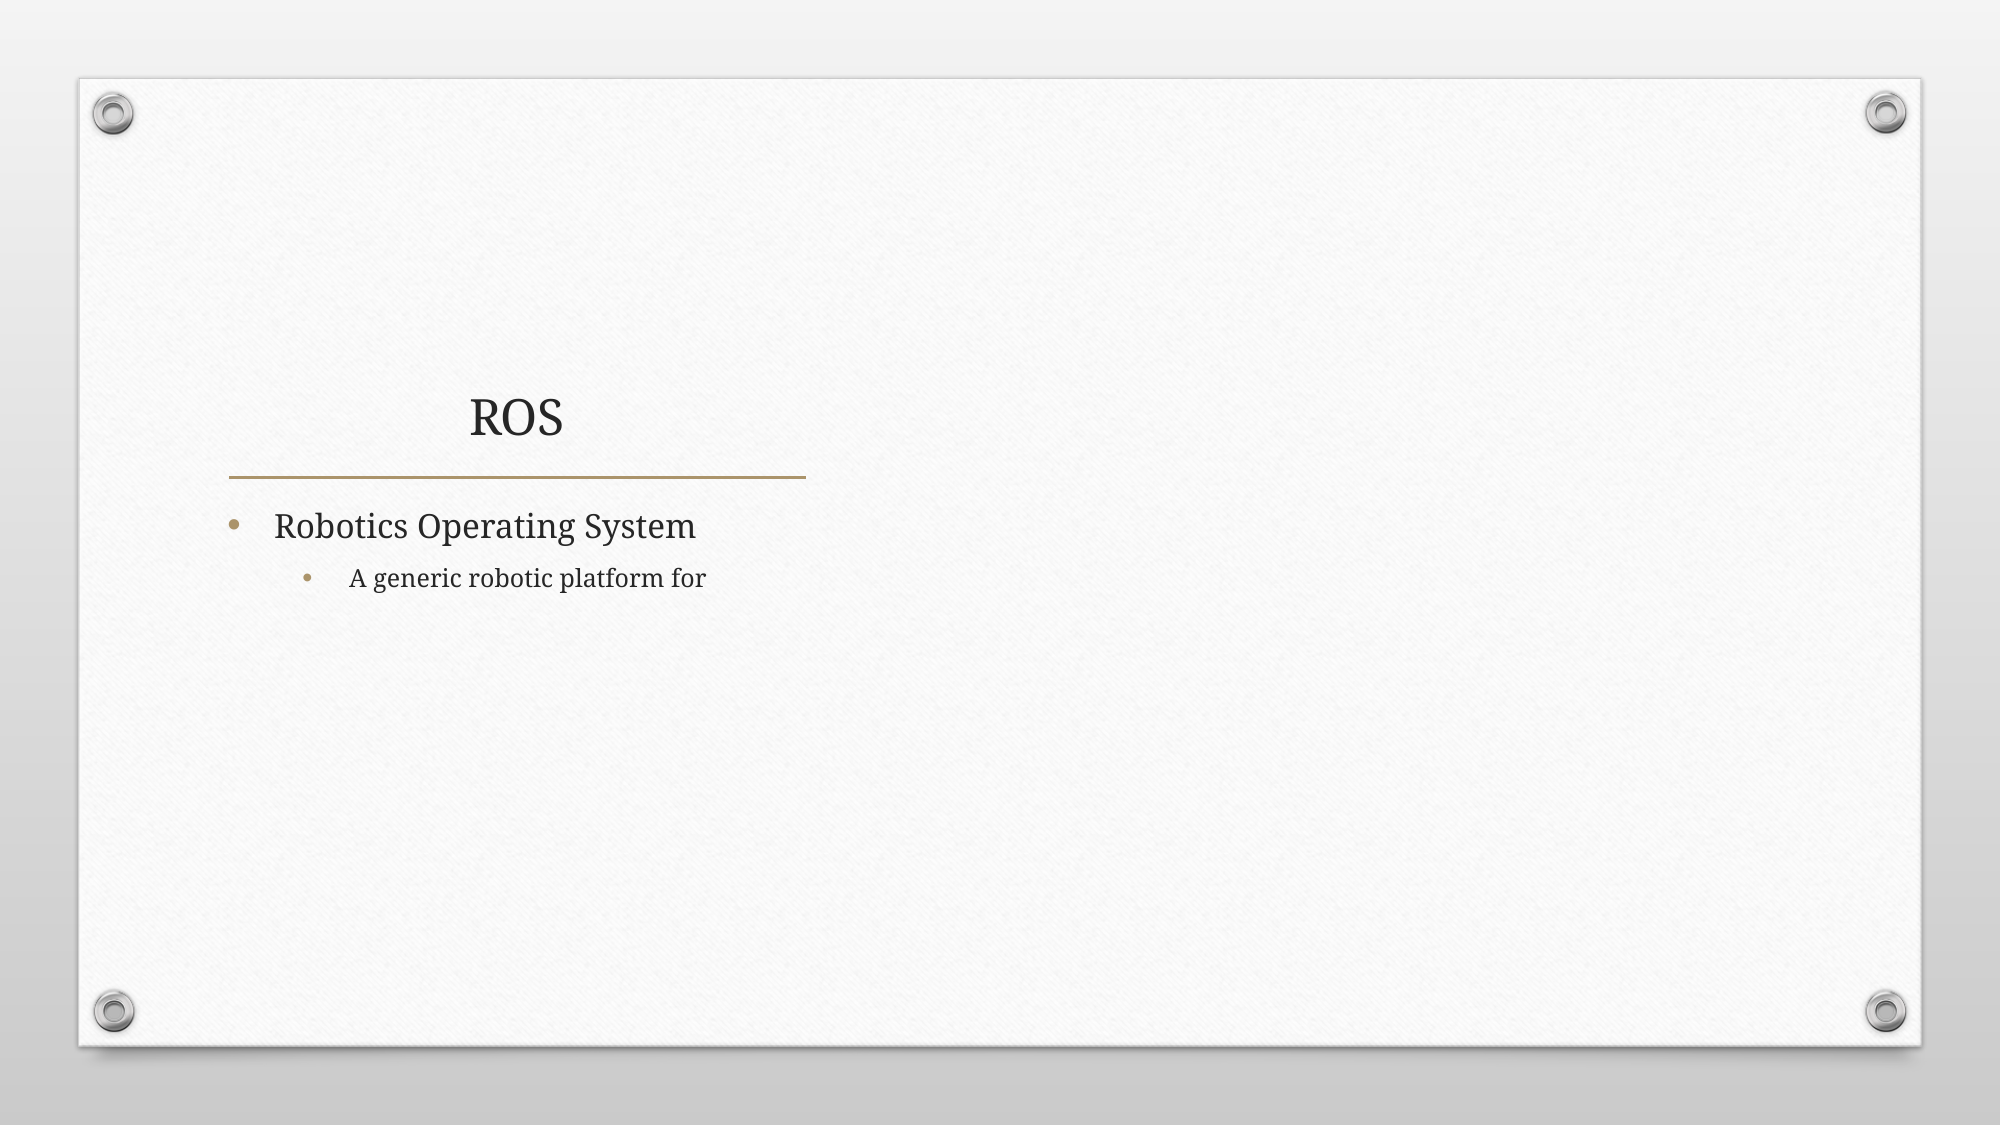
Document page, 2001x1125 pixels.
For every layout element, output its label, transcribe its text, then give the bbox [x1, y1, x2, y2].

title ROS [212, 227, 823, 453]
picture [0, 0, 2000, 1125]
list Robotics Operating System A generic robotic platform for [212, 497, 823, 898]
